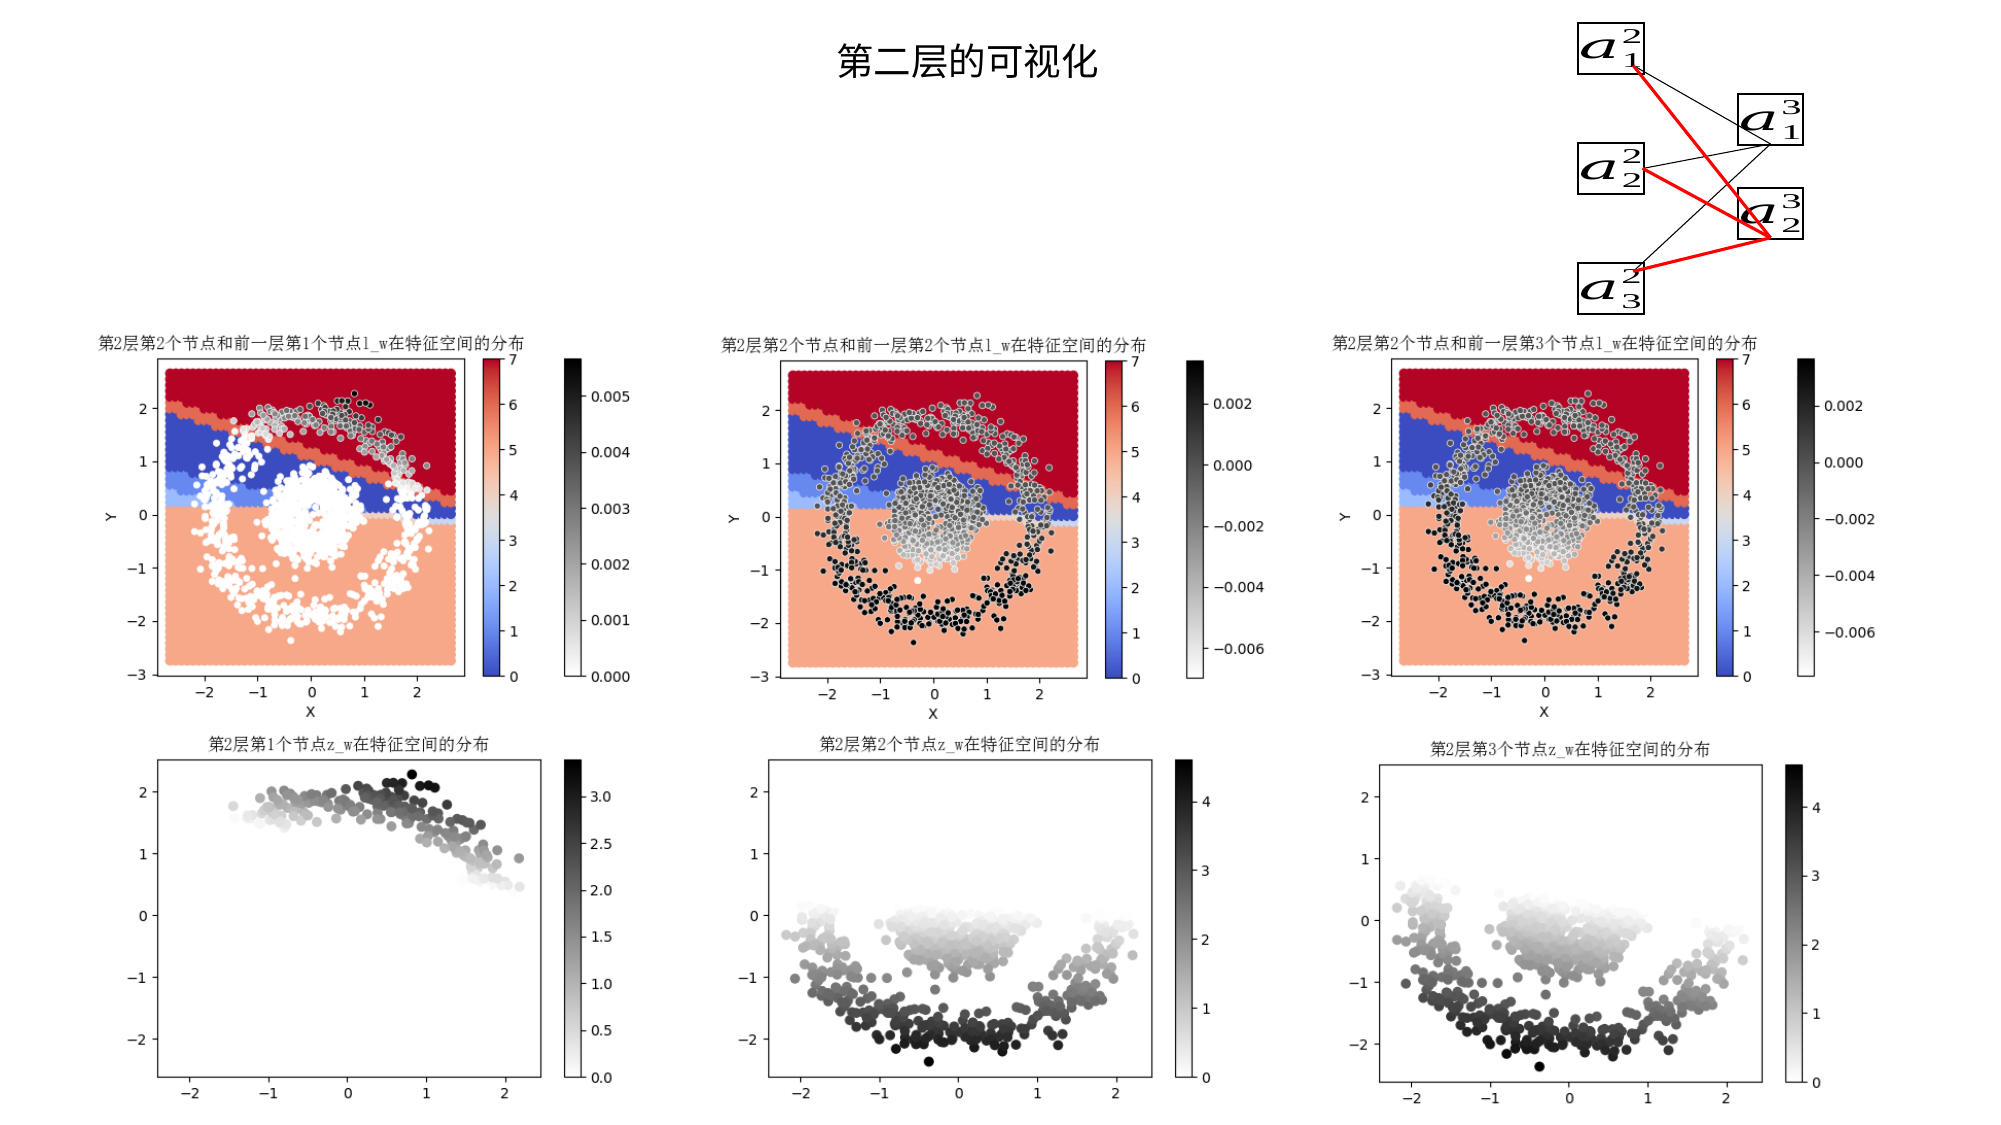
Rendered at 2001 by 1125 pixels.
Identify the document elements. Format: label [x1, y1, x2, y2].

picture [80, 309, 1931, 1125]
text_box [1578, 23, 1803, 314]
